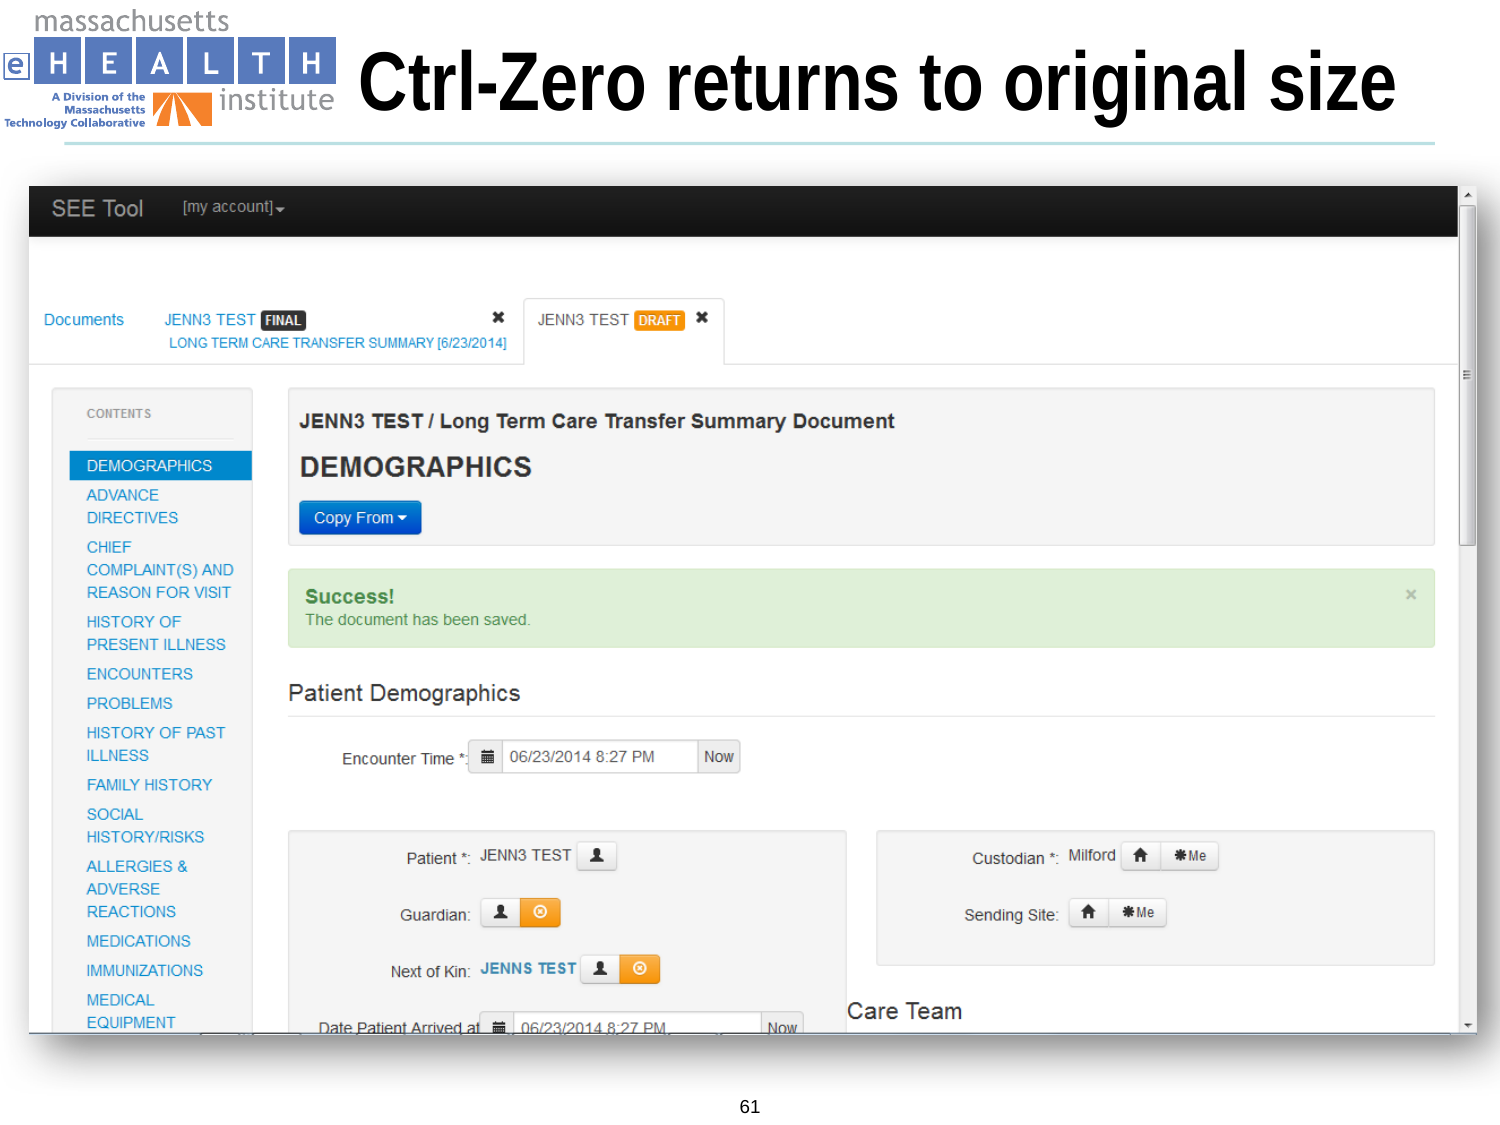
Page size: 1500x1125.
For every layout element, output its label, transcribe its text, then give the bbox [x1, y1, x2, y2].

picture [28, 186, 1477, 1035]
slide_number 61 [712, 1087, 788, 1113]
title Ctrl-Zero returns to original size [343, 14, 1475, 140]
